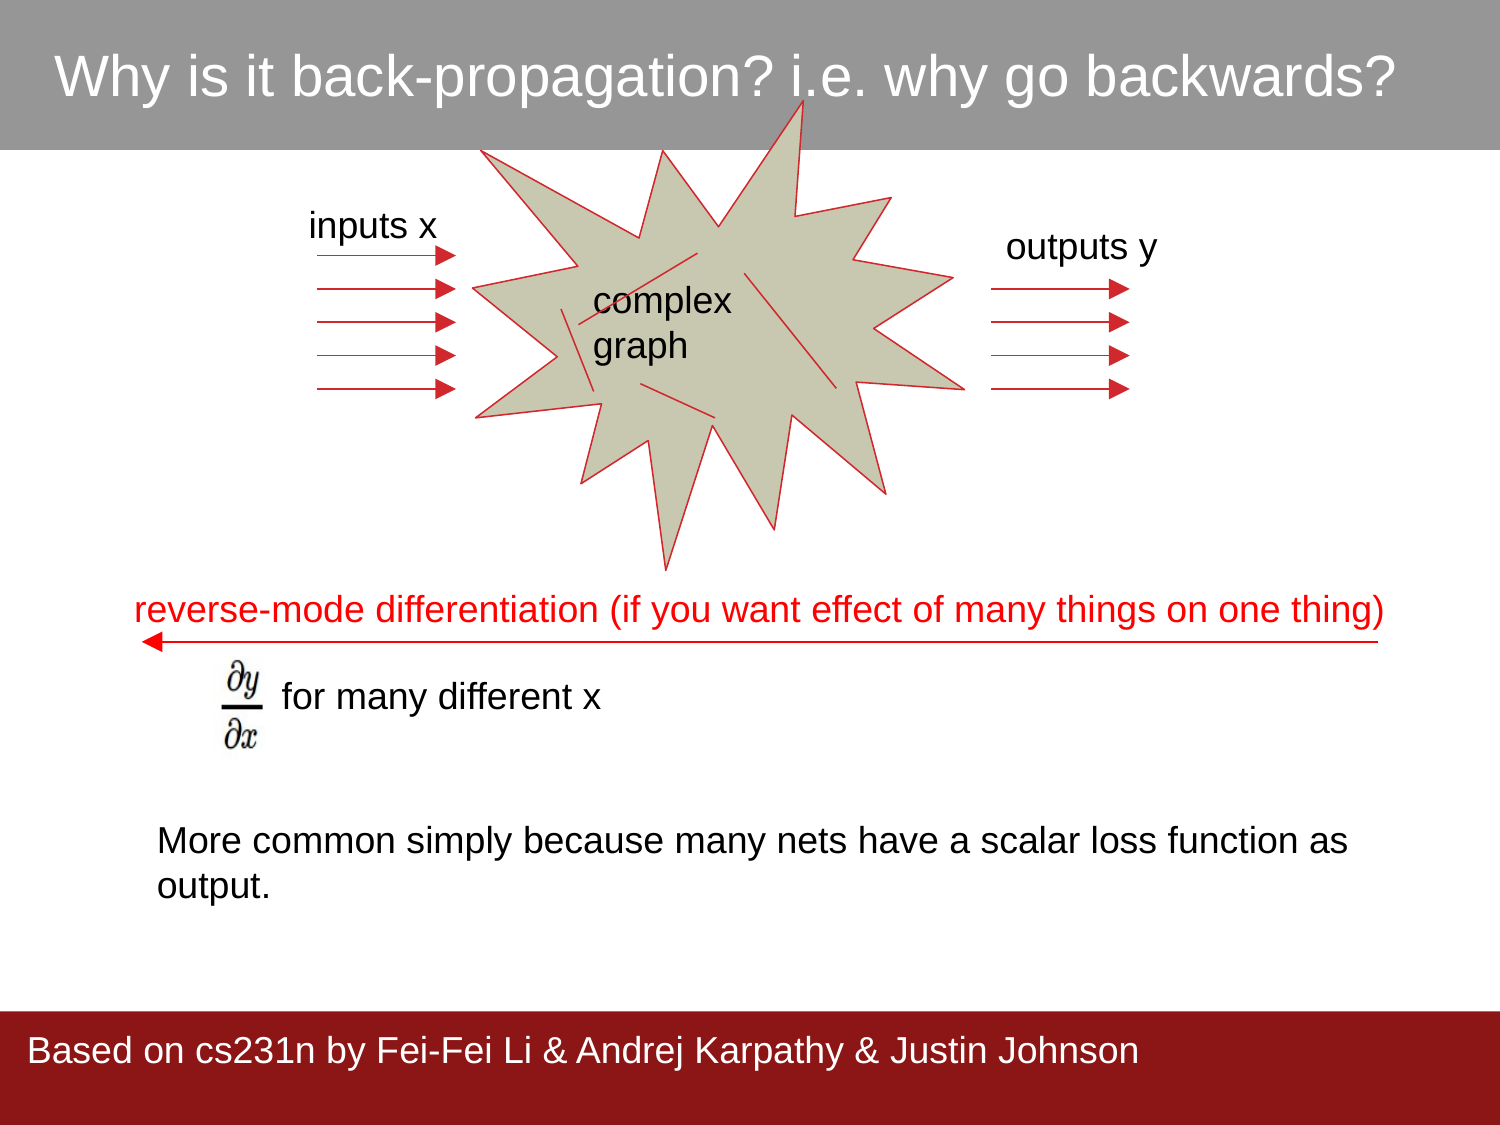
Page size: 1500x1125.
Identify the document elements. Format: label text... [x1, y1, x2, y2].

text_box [578, 252, 698, 325]
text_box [743, 273, 837, 389]
text_box More common simply because many nets have a scalar loss function as output. [141, 801, 1398, 1028]
text_box reverse-mode differentiation (if you want effect of many things on one thing) [119, 570, 1462, 657]
text_box for many different x [273, 656, 619, 726]
picture [213, 656, 267, 760]
text_box outputs y [990, 207, 1232, 250]
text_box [560, 308, 594, 392]
text_box inputs x [293, 186, 508, 229]
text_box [640, 383, 716, 419]
text_box Why is it back-propagation? i.e. why go backwards? [39, 22, 1462, 150]
text_box complex graph [472, 150, 965, 571]
